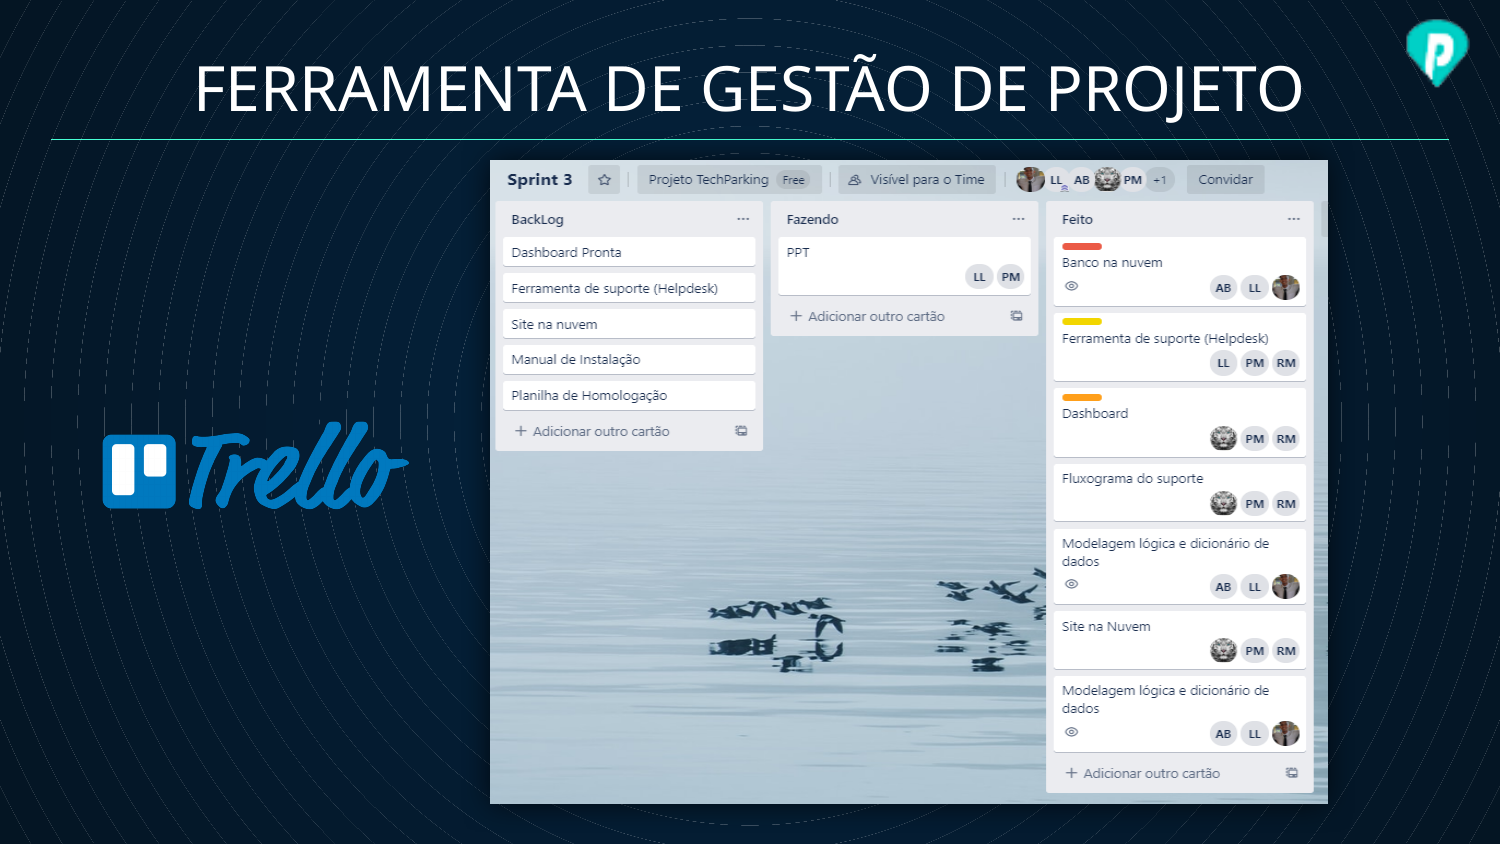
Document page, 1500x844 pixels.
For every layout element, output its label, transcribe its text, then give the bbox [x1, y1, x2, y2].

title FERRAMENTA DE GESTÃO DE PROJETO [51, 39, 1449, 138]
picture [1403, 18, 1477, 92]
picture [490, 160, 1328, 805]
picture [84, 421, 409, 522]
